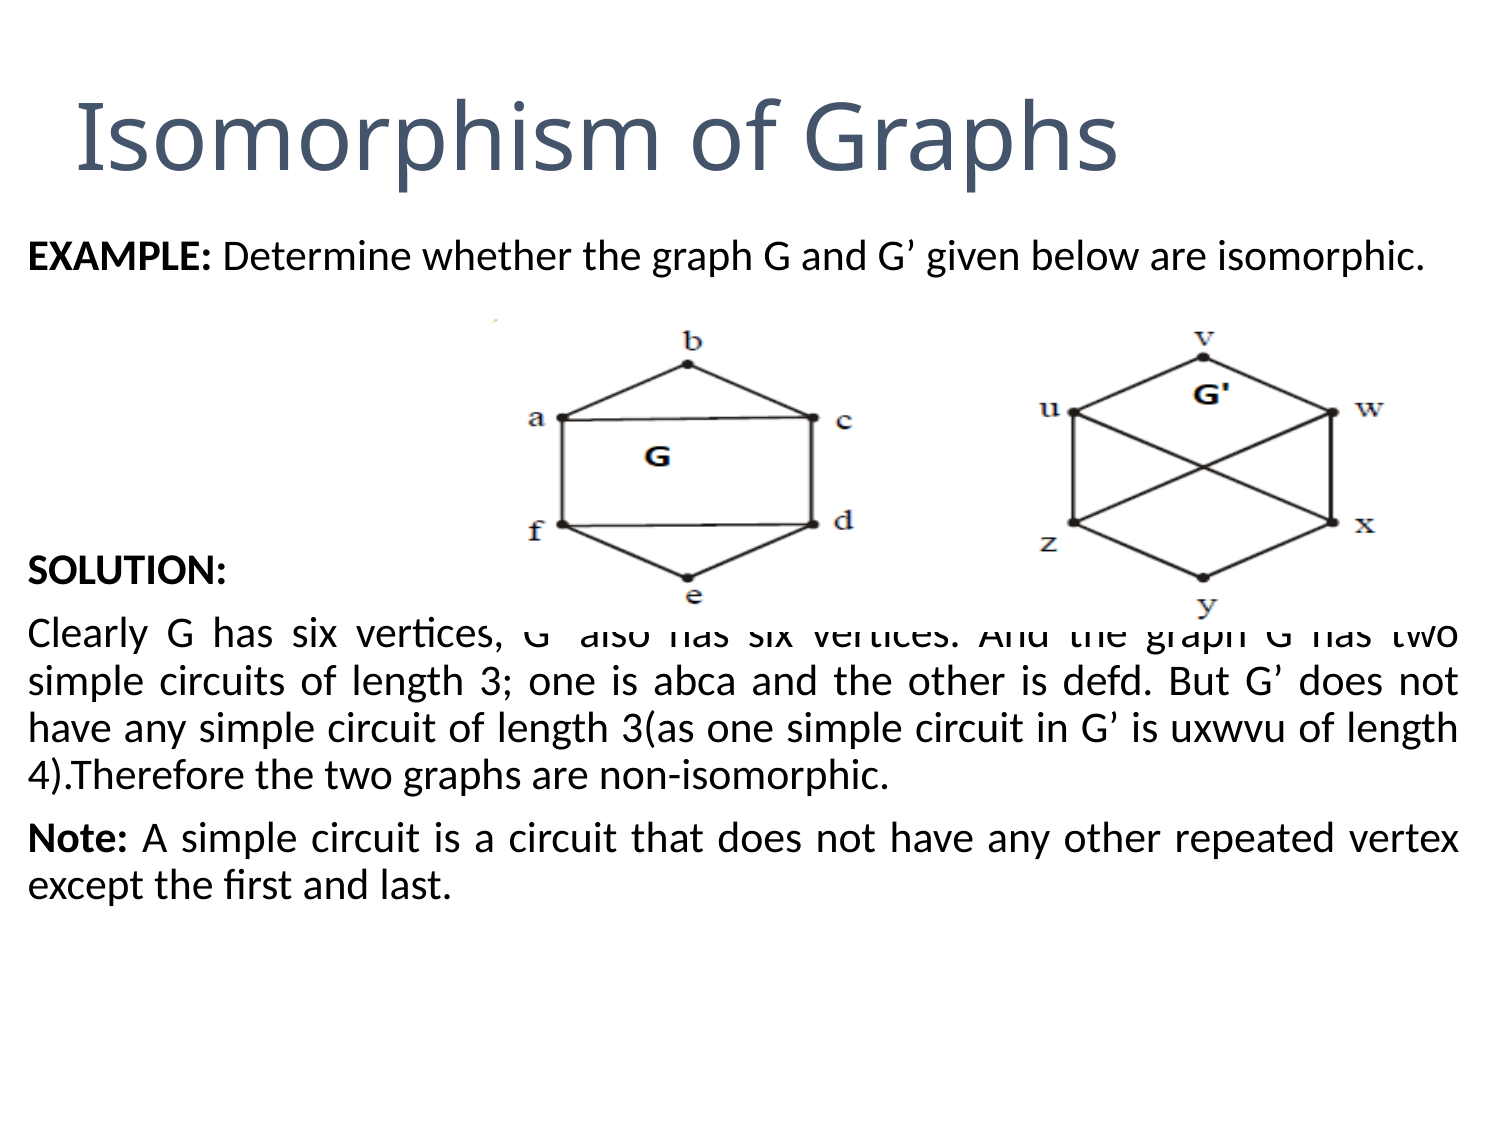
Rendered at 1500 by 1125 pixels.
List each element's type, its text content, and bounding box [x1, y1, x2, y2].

picture [487, 312, 1425, 632]
title Isomorphism of Graphs [75, 81, 1425, 191]
list EXAMPLE: Determine whether the graph G and G’ given below are isomorphic. SOLUTION: Clearly G has six vertices, G’ also has six vertices. And the graph G has two simple circuits of length 3; one is abca and the other is defd. But G’ does not have any simple circuit of length 3(as one simple circuit in G’ is uxwvu of length 4).Therefore the two graphs are non-isomorphic. Note: A simple circuit is a circuit that does not have any other repeated vertex except the first and last. [12, 224, 1475, 1038]
